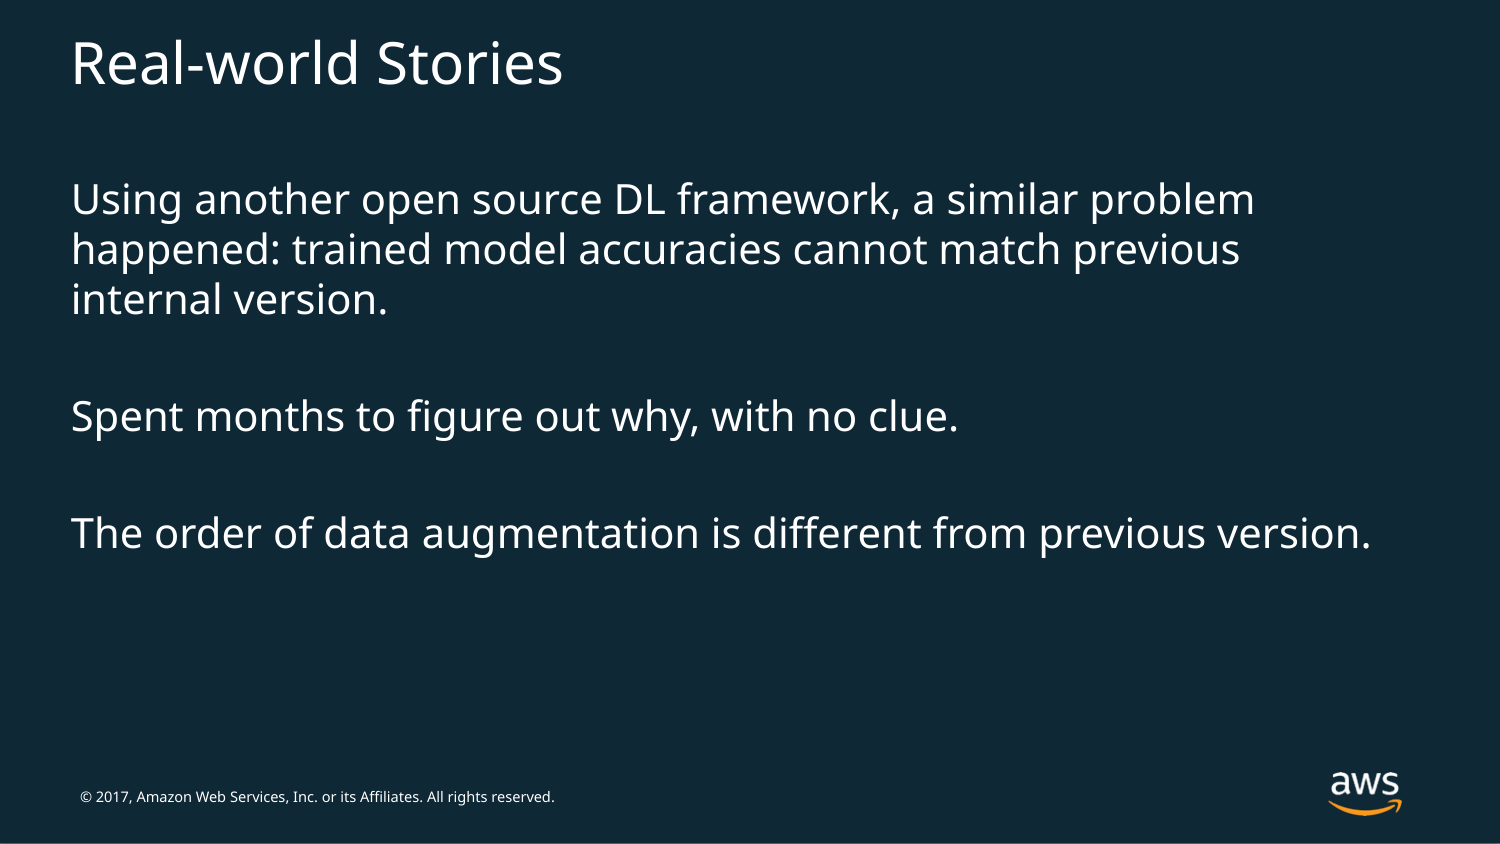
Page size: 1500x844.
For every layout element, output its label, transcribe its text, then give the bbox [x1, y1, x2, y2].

picture [1328, 772, 1402, 816]
title Real-world Stories [55, 18, 1402, 109]
list Using another open source DL framework, a similar problem happened: trained model accuracies cannot match previous internal version. Spent months to figure out why, with no clue. The order of data augmentation is different from previous version. [55, 165, 1402, 749]
